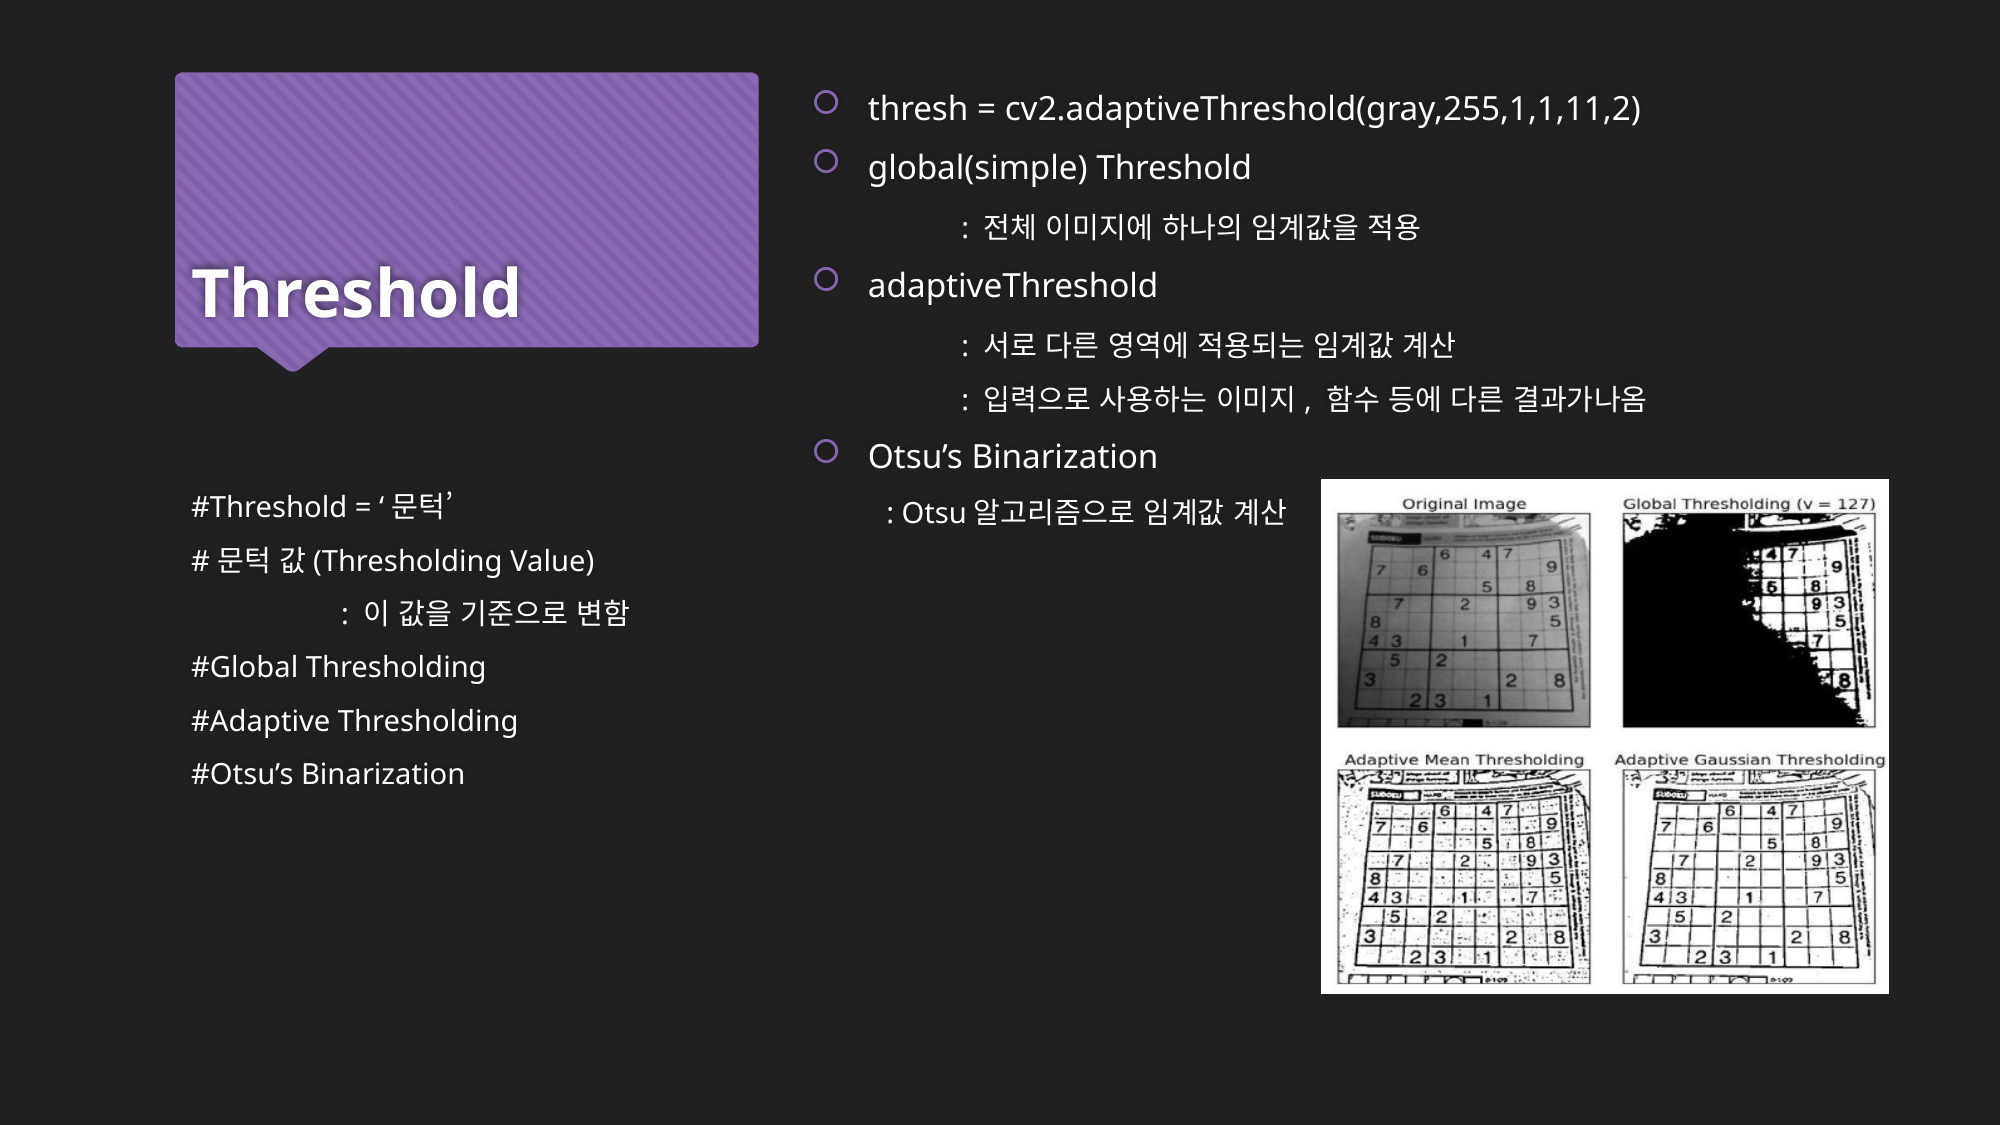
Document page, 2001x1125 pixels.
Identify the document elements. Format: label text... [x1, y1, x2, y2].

title Threshold [176, 73, 758, 339]
list #Threshold = ‘문턱’ #문턱 값(Thresholding Value) : 이 값을 기준으로 변함 #Global Thresholding #Adaptive Thresholding #Otsu’s Binarization [176, 370, 758, 962]
list thresh = cv2.adaptiveThreshold(gray,255,1,1,11,2) global(simple) Threshold : 전체 이미지에 하나의 임계값을 적용 adaptiveThreshold : 서로 다른 영역에 적용되는 임계값 계산 : 입력으로 사용하는 이미지, 함수 등에 다른 결과가나옴 Otsu’s Binarization : Otsu알고리즘으로 임계값 계산 [796, 73, 1823, 543]
picture [1321, 478, 1889, 994]
